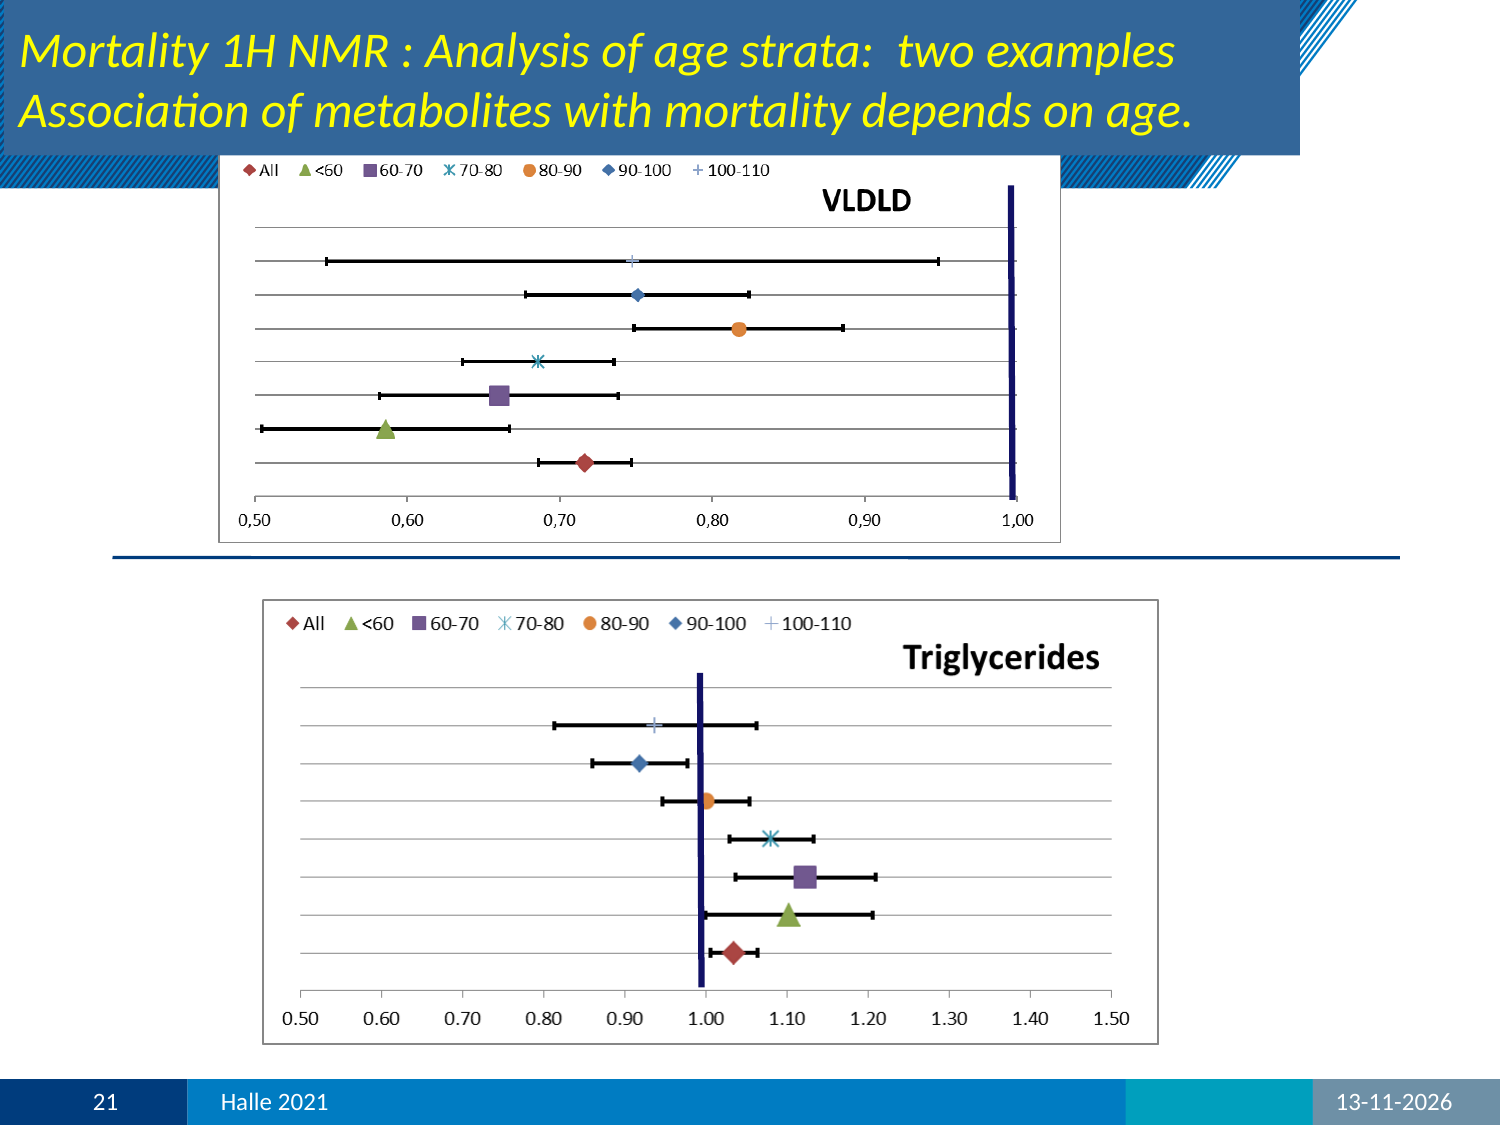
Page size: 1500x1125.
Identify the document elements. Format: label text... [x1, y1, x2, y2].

footer Halle 2021 [220, 1074, 1126, 1125]
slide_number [1312, 1074, 1454, 1125]
slide_number 21 [92, 1074, 177, 1125]
picture [0, 0, 1500, 1079]
text_box Mortality 1H NMR : Analysis of age strata: two examples Association of metabolites with mortality depends on age. [3, 0, 1300, 156]
